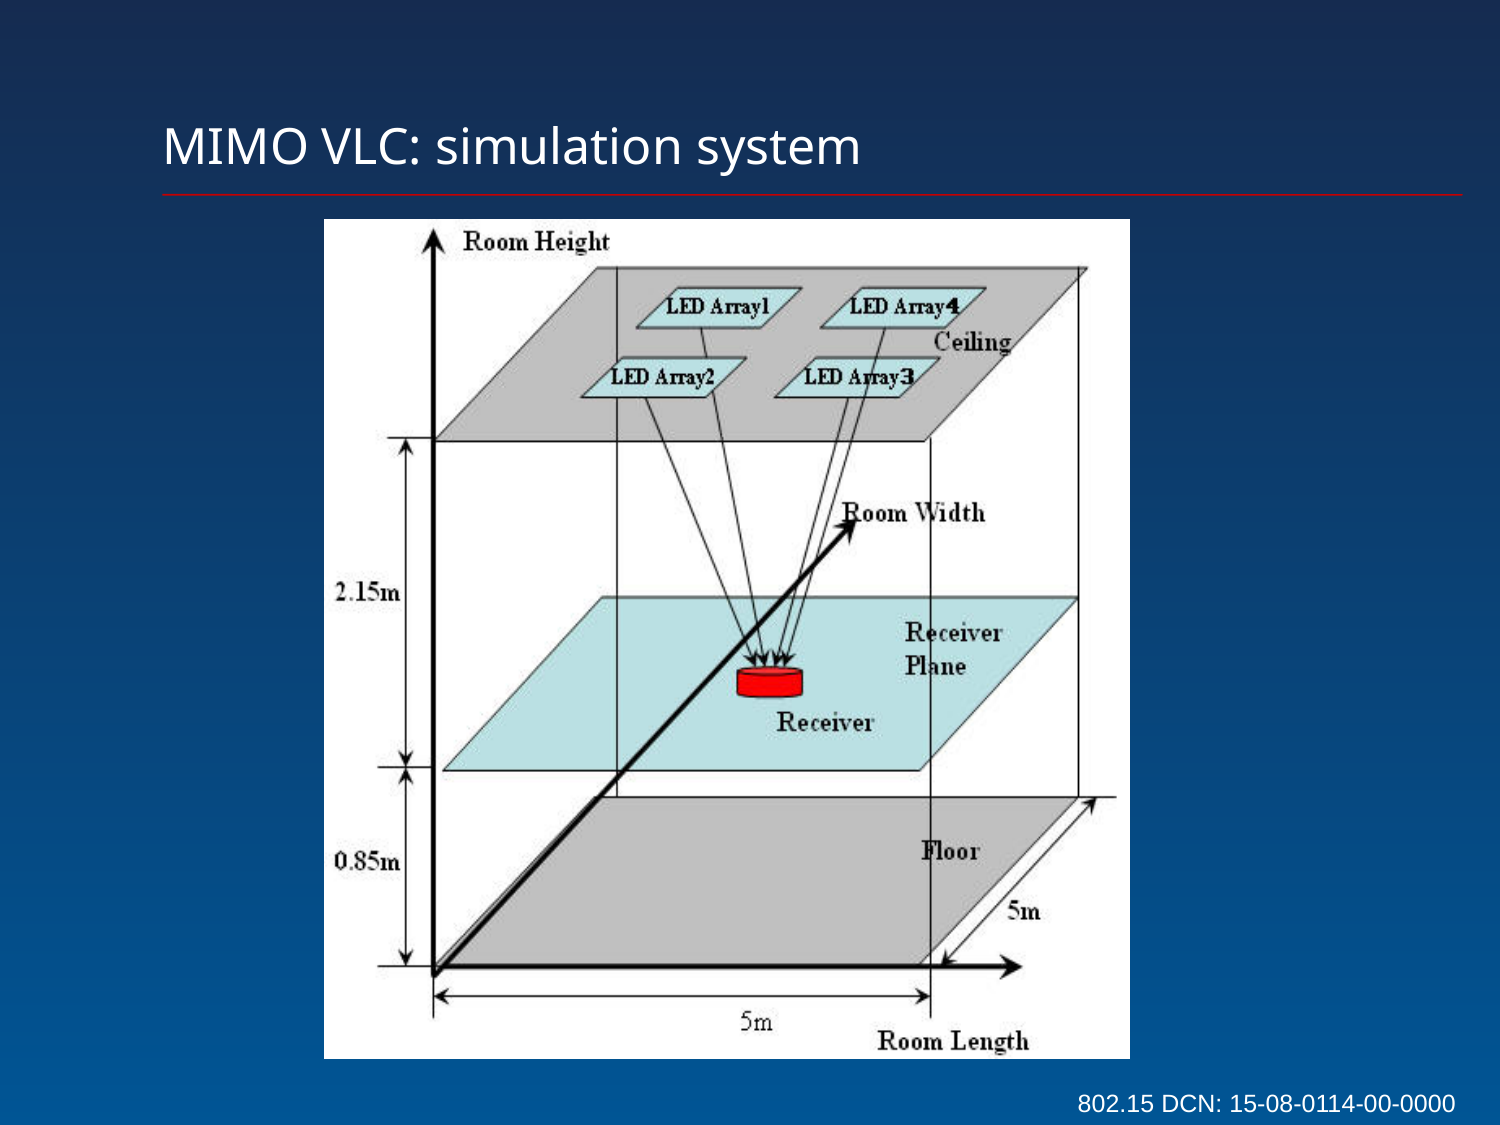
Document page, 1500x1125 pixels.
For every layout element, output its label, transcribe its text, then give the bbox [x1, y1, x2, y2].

title MIMO VLC: simulation system [162, 24, 1363, 175]
picture [324, 219, 1130, 1059]
